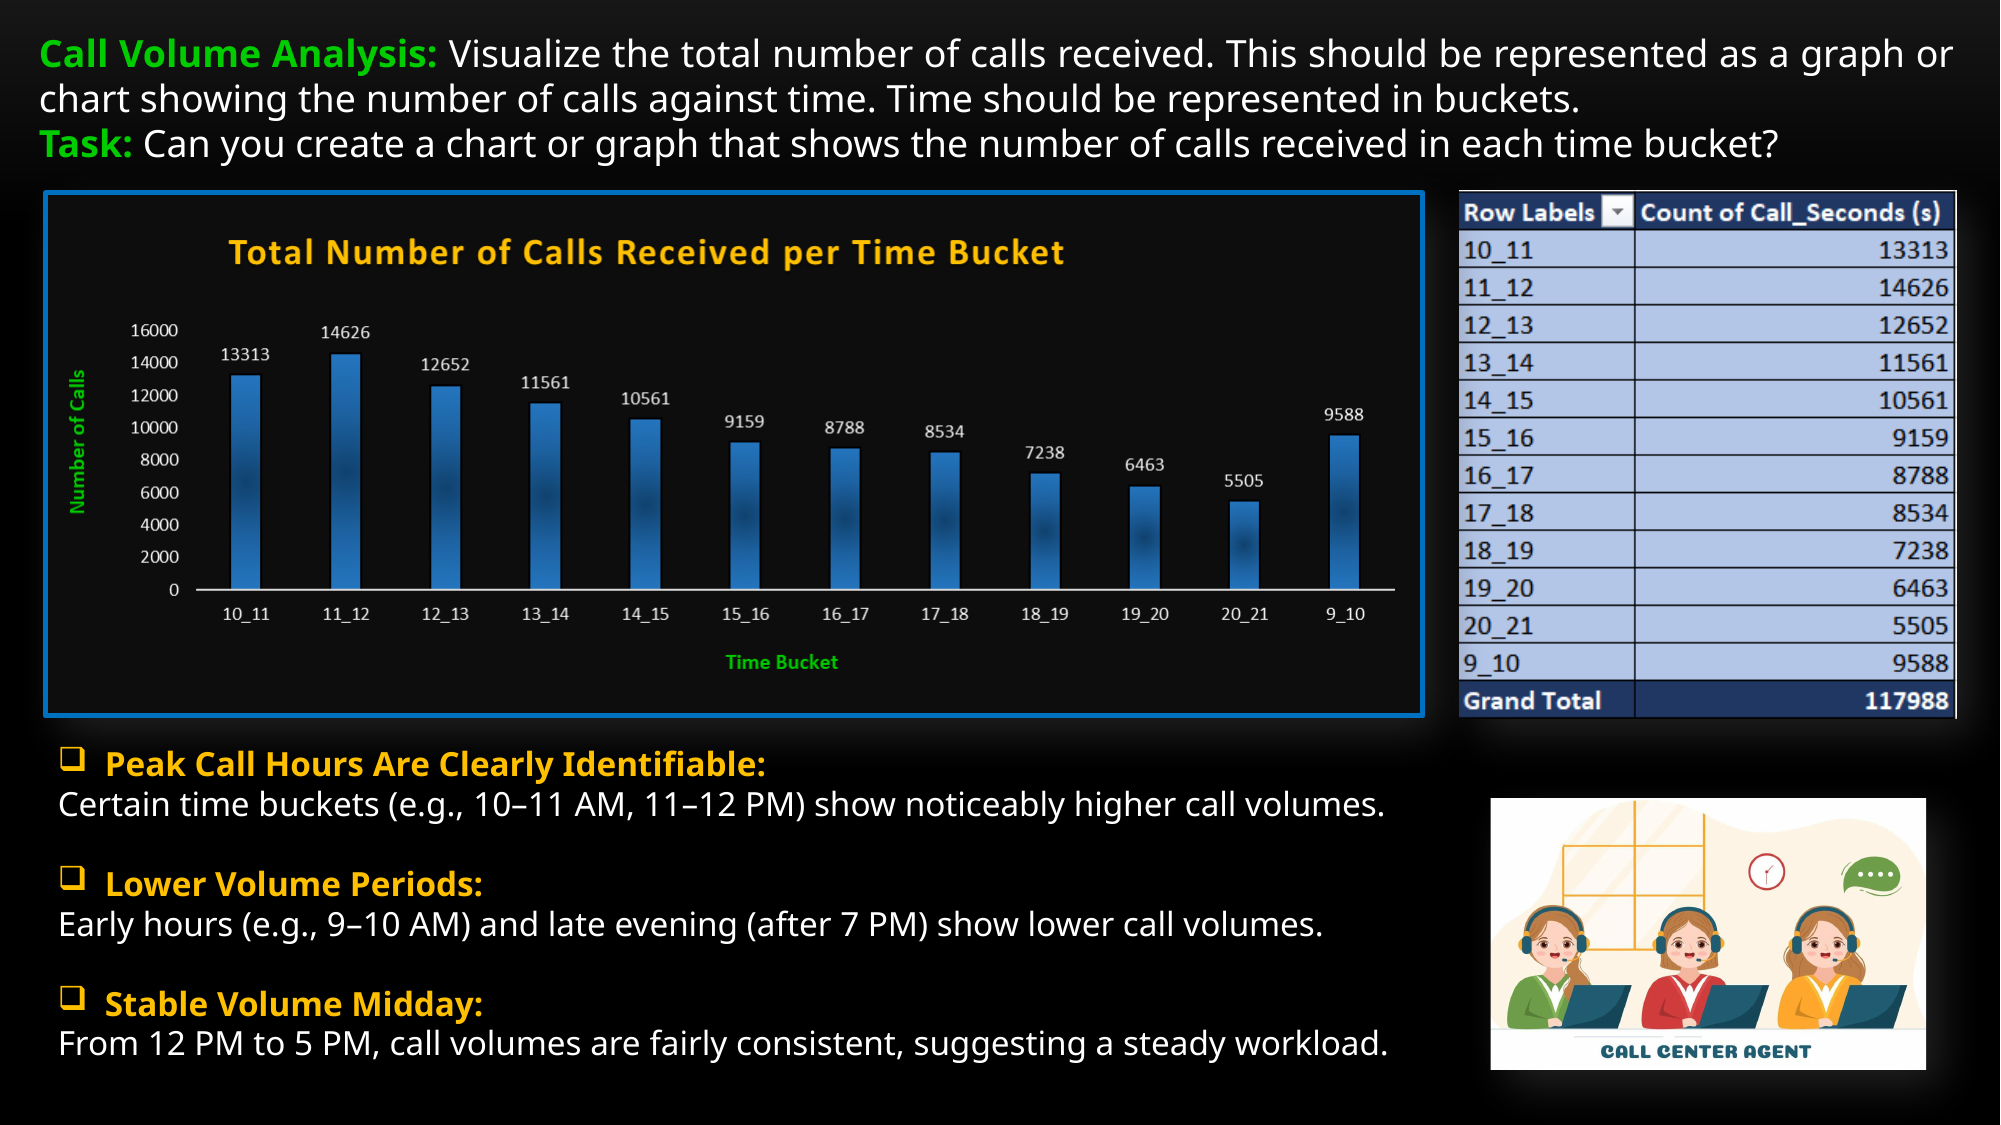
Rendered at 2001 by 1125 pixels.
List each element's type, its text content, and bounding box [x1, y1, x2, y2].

picture [43, 190, 1425, 718]
text_box Call Volume Analysis: Visualize the total number of calls received. This should be represented as a graph or chart showing the number of calls against time. Time should be represented in buckets. Task: Can you create a chart or graph that shows the number of calls received in each time bucket? [24, 22, 1971, 173]
picture [1490, 798, 1927, 1070]
text_box Peak Call Hours Are Clearly Identifiable: Certain time buckets (e.g., 10–11 AM, 11–12 PM) show noticeably higher call volumes. Lower Volume Periods: Early hours (e.g., 9–10 AM) and late evening (after 7 PM) show lower call volumes. Stable Volume Midday: From 12 PM to 5 PM, call volumes are fairly consistent, suggesting a steady workload. [43, 735, 1687, 1070]
picture [1459, 190, 1957, 720]
